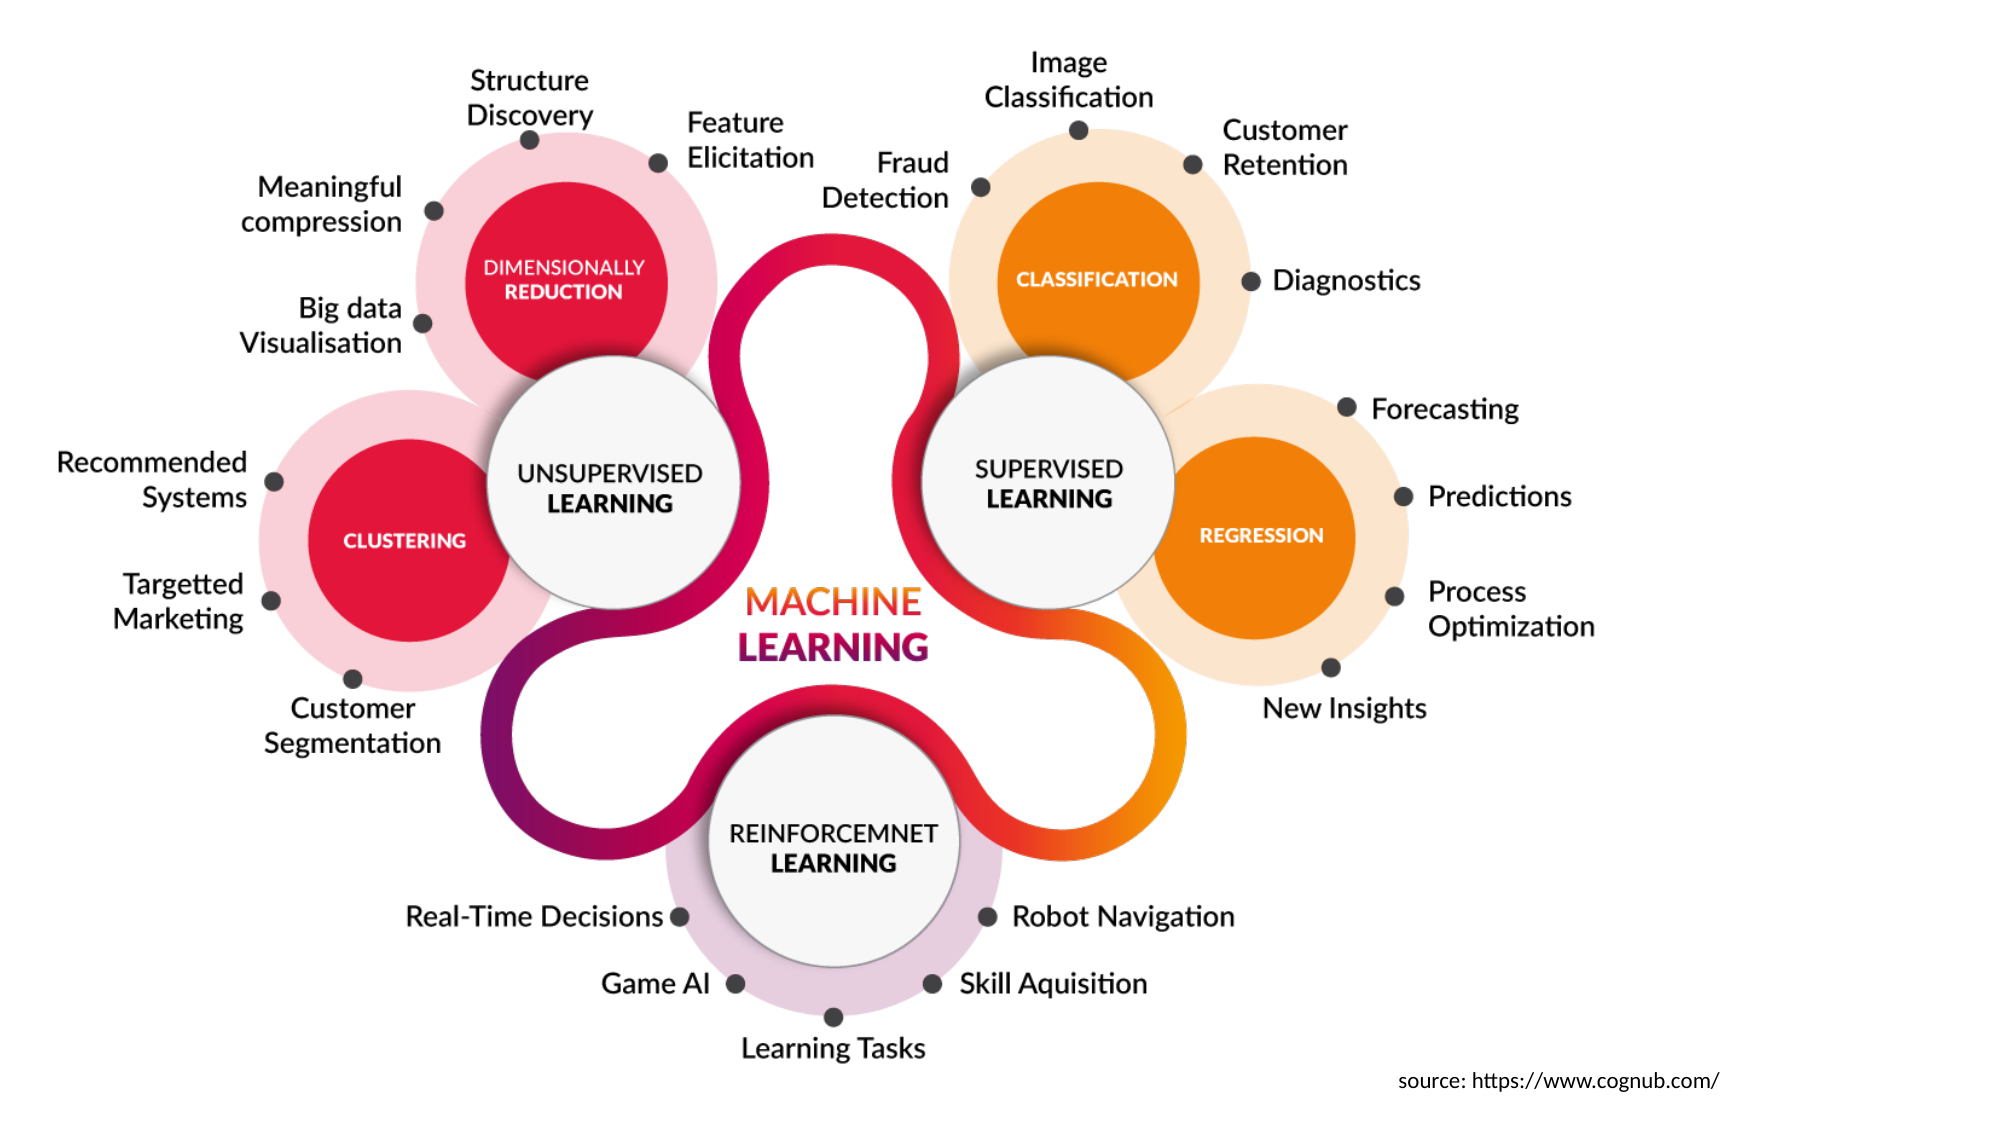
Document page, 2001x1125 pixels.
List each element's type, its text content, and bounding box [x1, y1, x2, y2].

text_box source: https://www.cognub.com/ [1623, 1051, 1759, 1107]
picture [31, 24, 1619, 1101]
